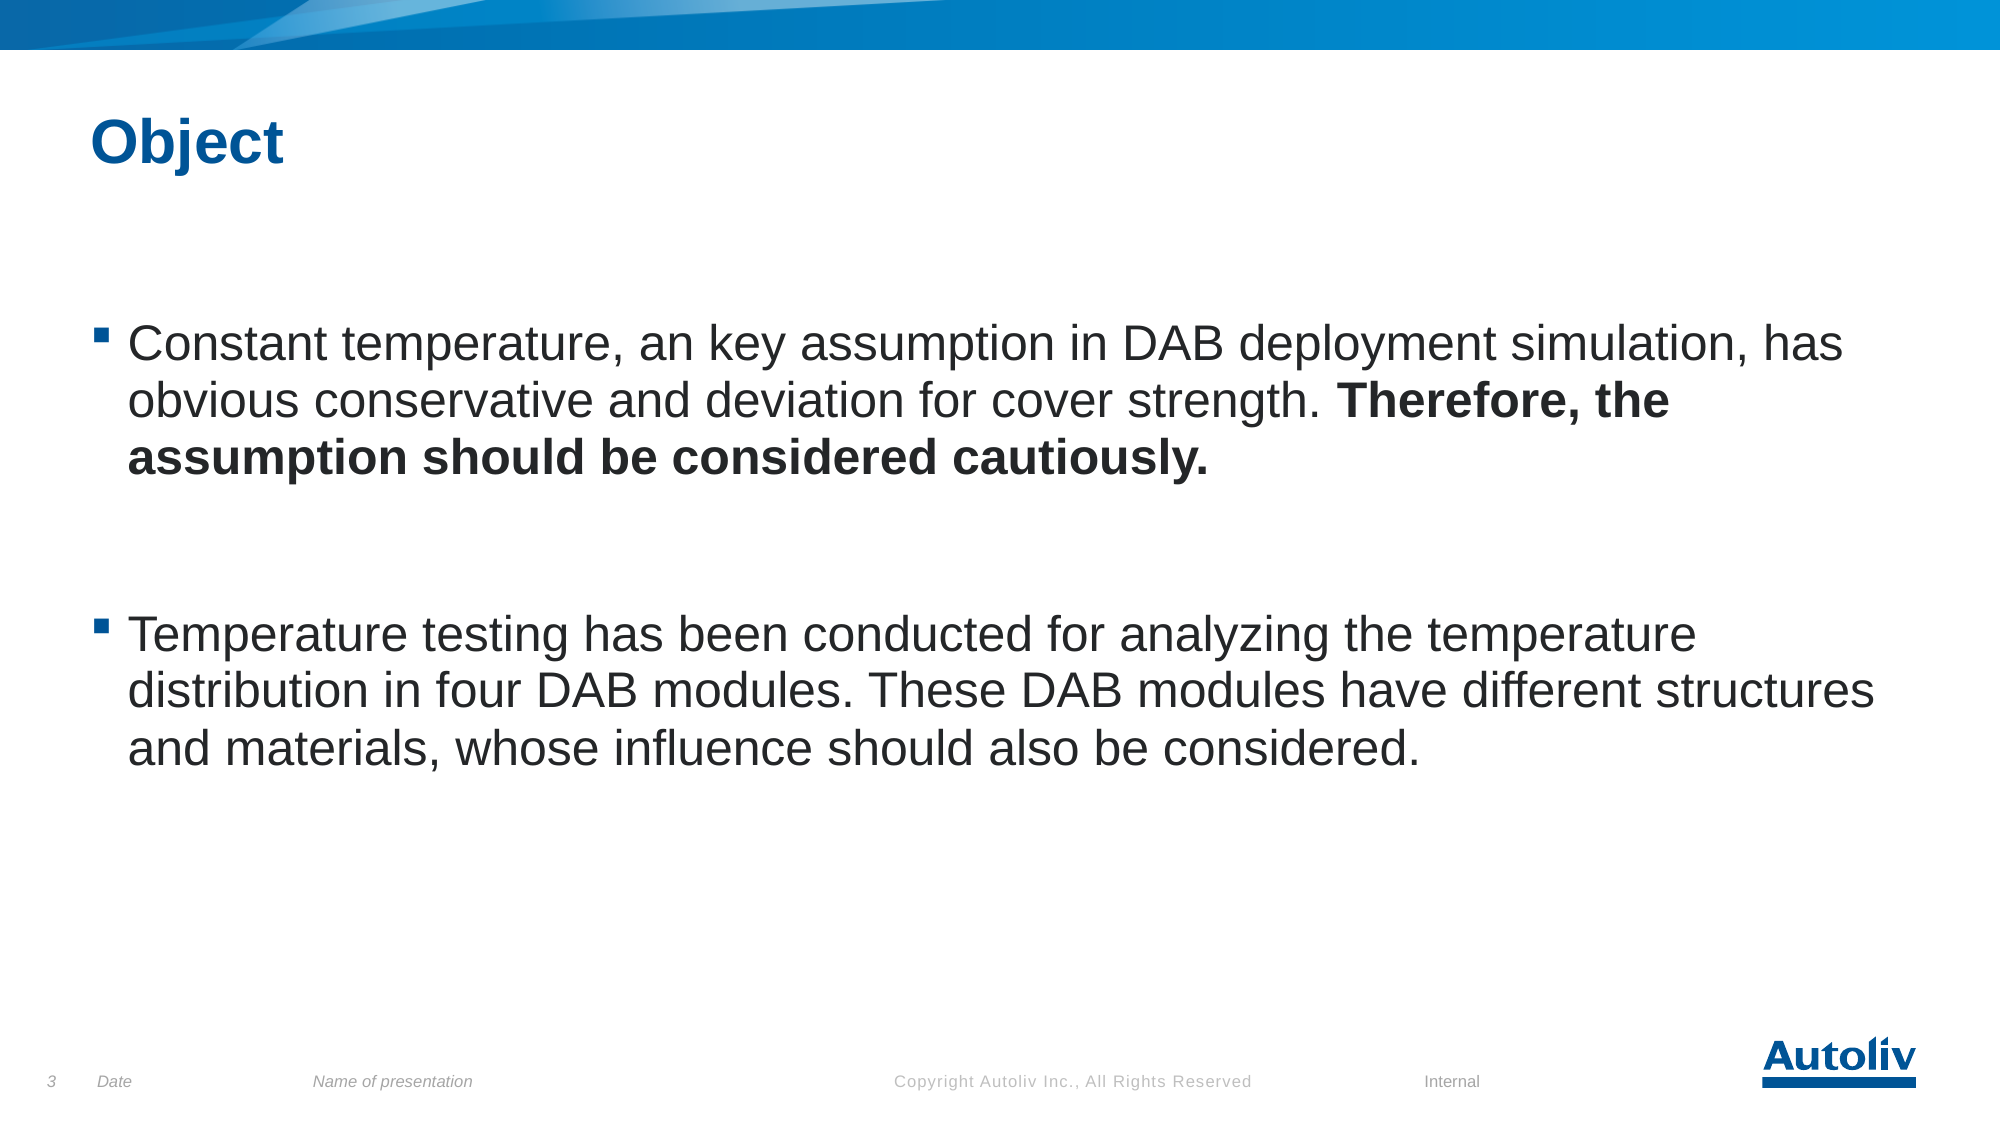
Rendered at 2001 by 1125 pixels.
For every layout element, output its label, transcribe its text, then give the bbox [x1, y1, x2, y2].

slide_number Date [97, 1055, 298, 1091]
title Object [90, 109, 1924, 293]
list Constant temperature, an key assumption in DAB deployment simulation, has obvious conservative and deviation for cover strength. Therefore, the assumption should be considered cautiously. Temperature testing has been conducted for analyzing the temperature distribution in four DAB modules. These DAB modules have different structures and materials, whose influence should also be considered. [90, 314, 1924, 994]
slide_number 3 [19, 1055, 85, 1091]
picture [0, 0, 924, 50]
footer Name of presentation [312, 1055, 845, 1091]
